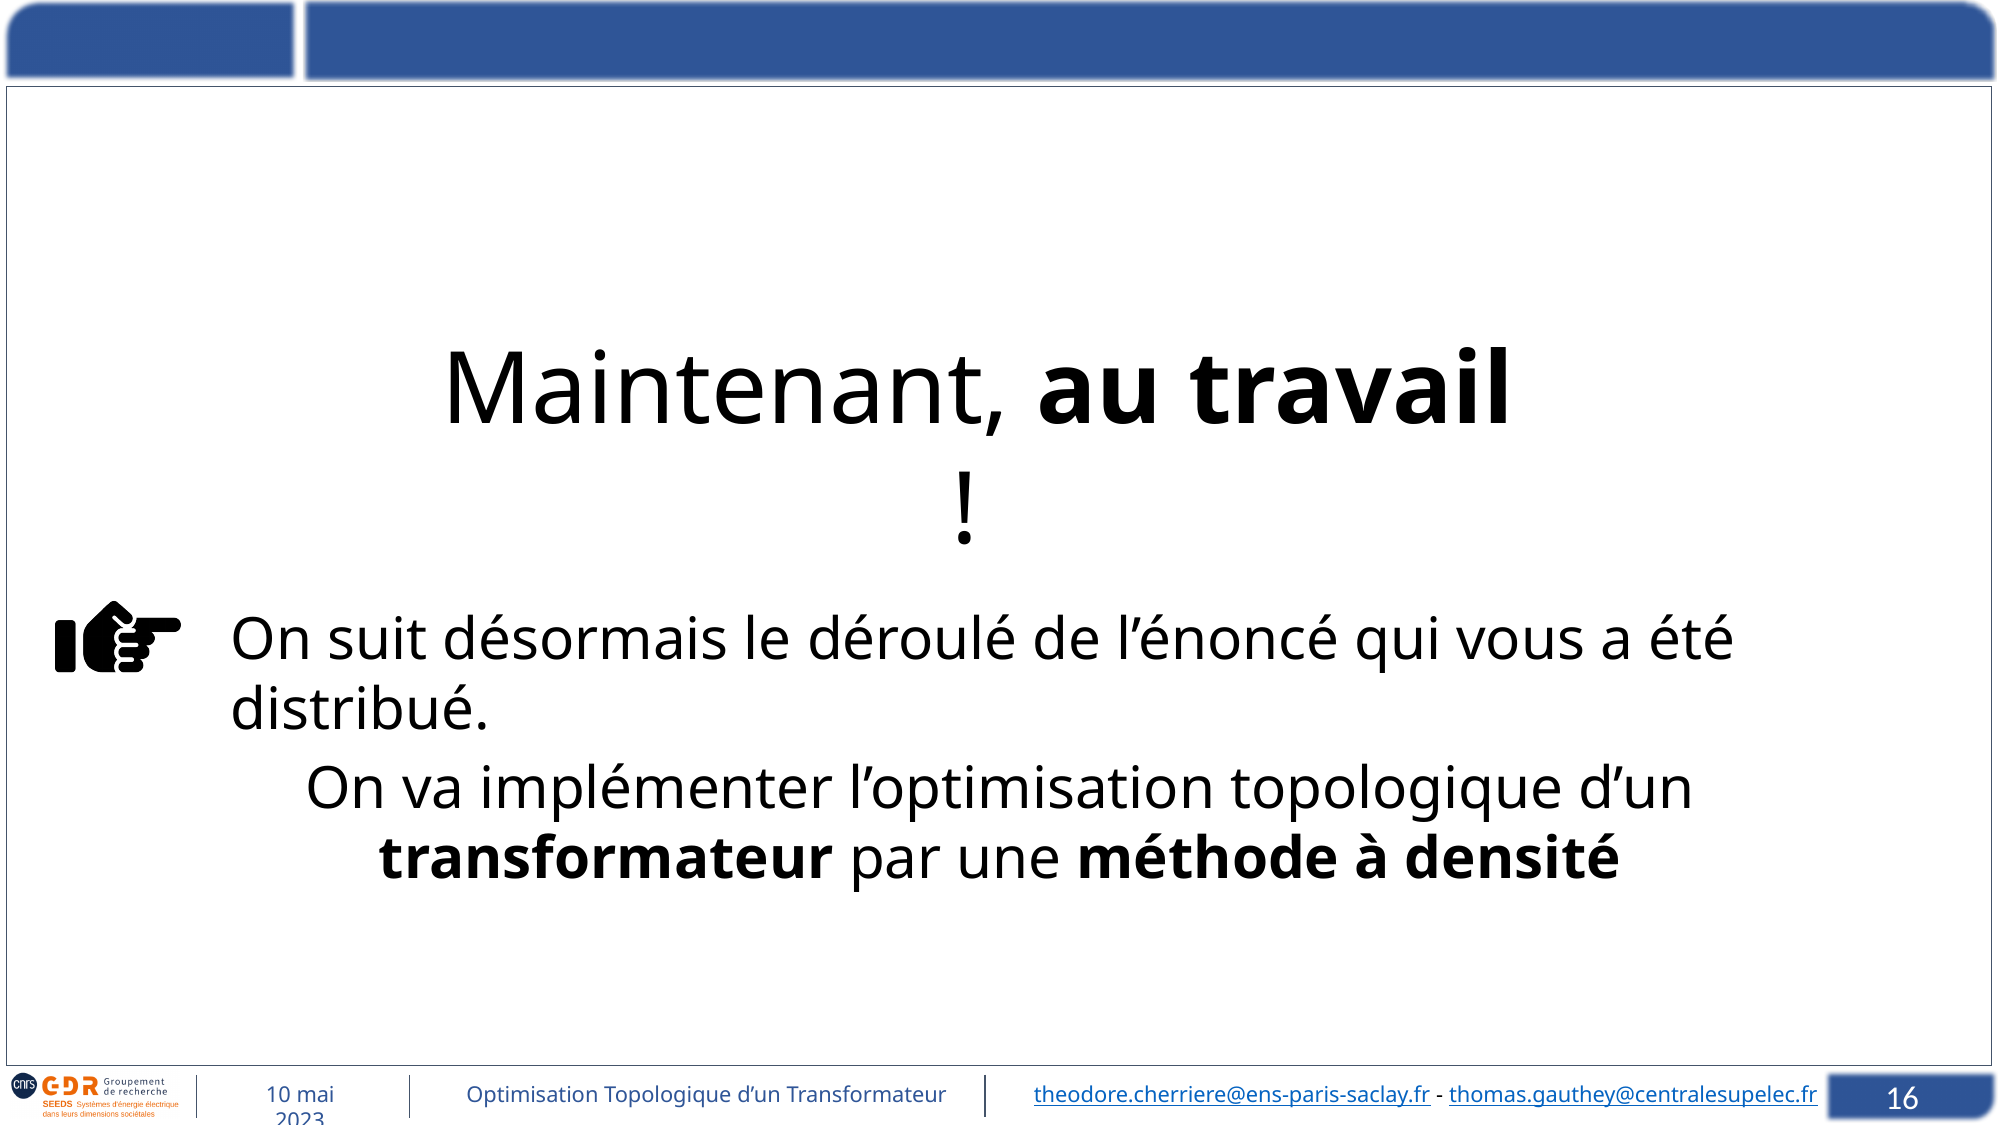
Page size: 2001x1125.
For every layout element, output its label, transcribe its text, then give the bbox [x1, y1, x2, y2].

slide_number 16 [1870, 1068, 1968, 1125]
text_box On va implémenter l’optimisation topologique d’un transformateur par une méthode à densité [135, 742, 1865, 898]
text_box On suit désormais le déroulé de l’énoncé qui vous a été distribué. [216, 593, 1946, 749]
picture [55, 573, 181, 700]
text_box Maintenant, au travail ! [420, 315, 1536, 571]
picture [10, 1069, 180, 1119]
